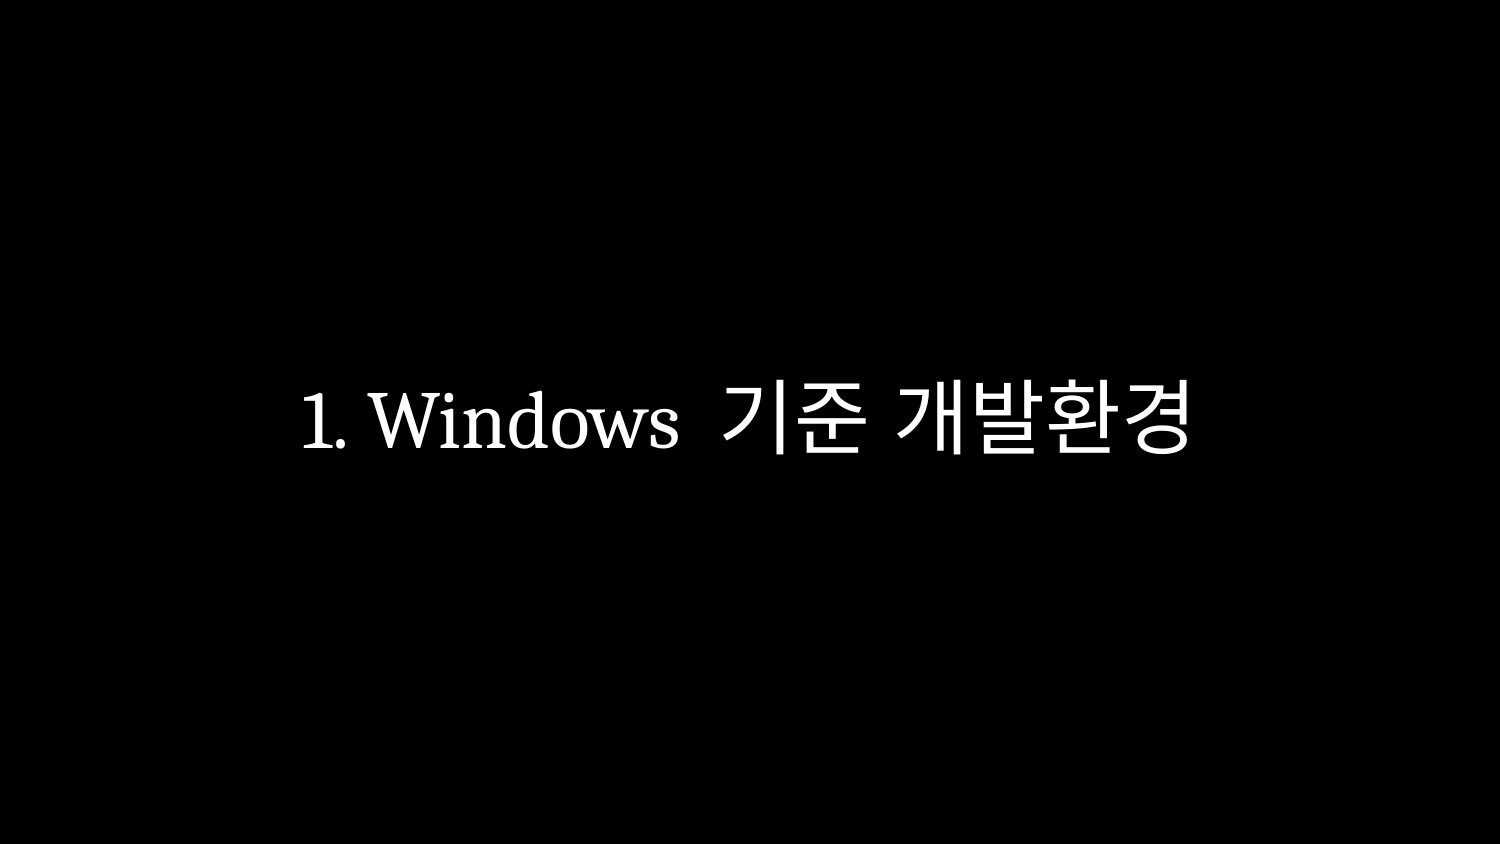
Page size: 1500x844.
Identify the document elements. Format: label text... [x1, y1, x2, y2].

title 1. Windows 기준 개발환경 [0, 369, 1500, 474]
